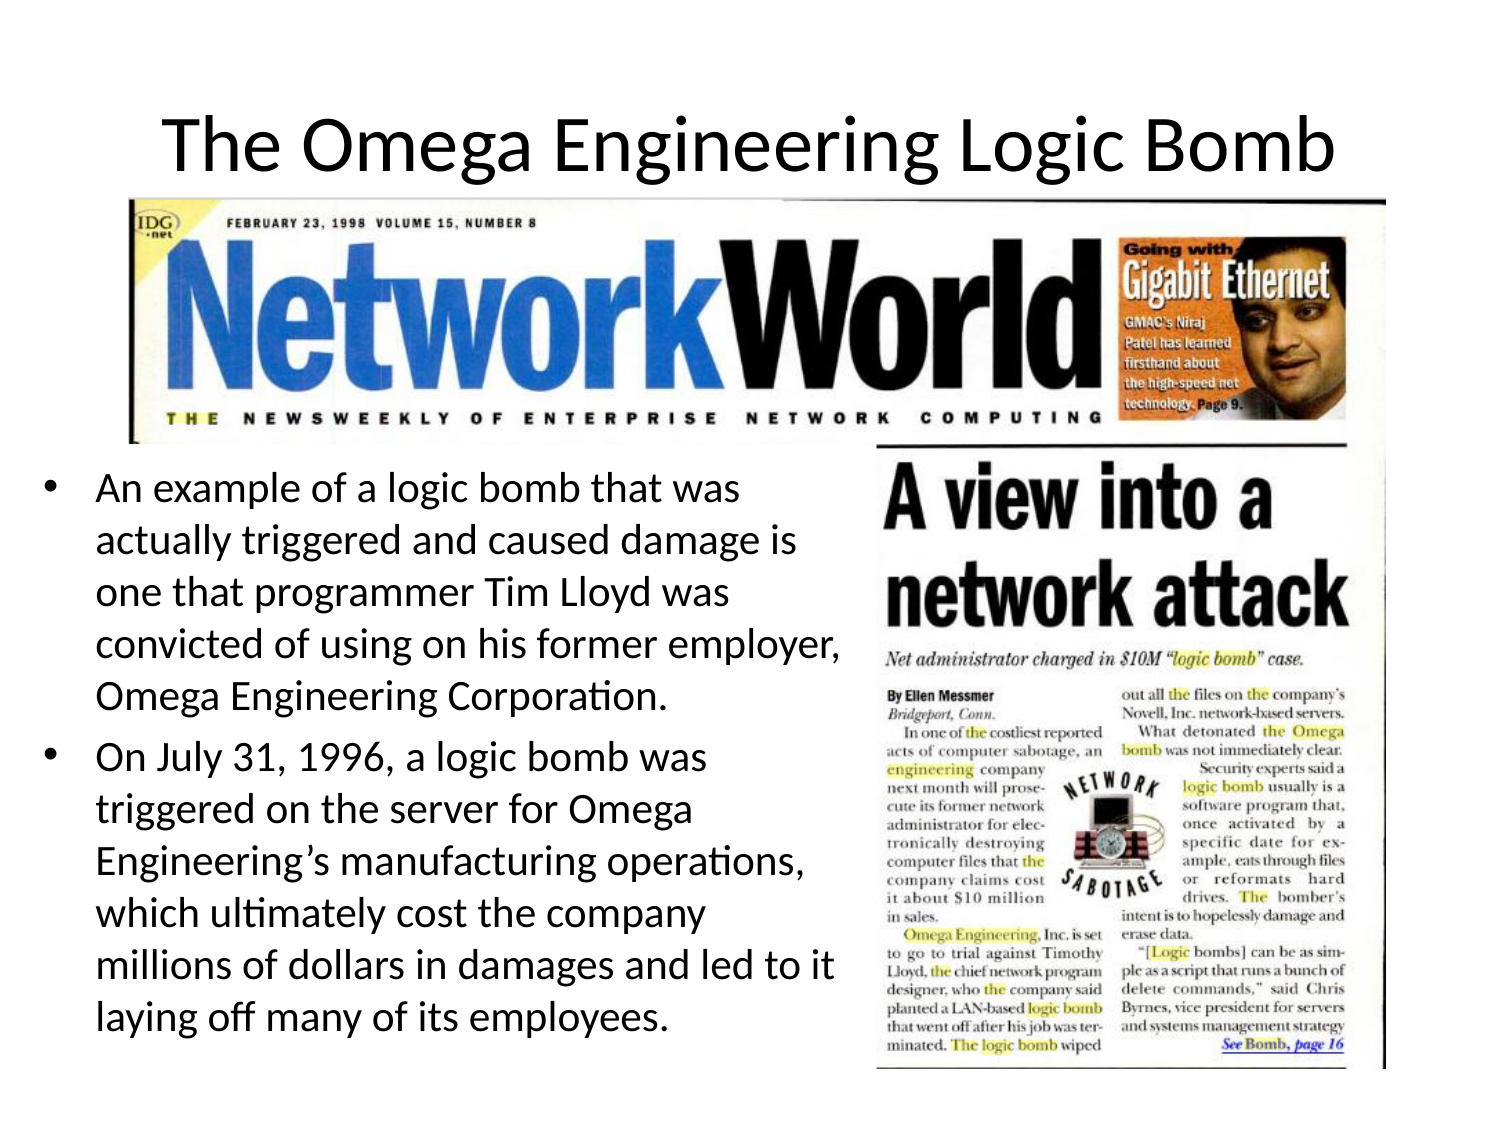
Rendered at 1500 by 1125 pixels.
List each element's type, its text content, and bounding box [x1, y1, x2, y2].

title The Omega Engineering Logic Bomb [75, 45, 1425, 233]
list An example of a logic bomb that was actually triggered and caused damage is one that programmer Tim Lloyd was convicted of using on his former employer, Omega Engineering Corporation. On July 31, 1996, a logic bomb was triggered on the server for Omega Engineering’s manufacturing operations, which ultimately cost the company millions of dollars in damages and led to it laying off many of its employees. [28, 451, 867, 1099]
picture [128, 197, 1387, 1069]
